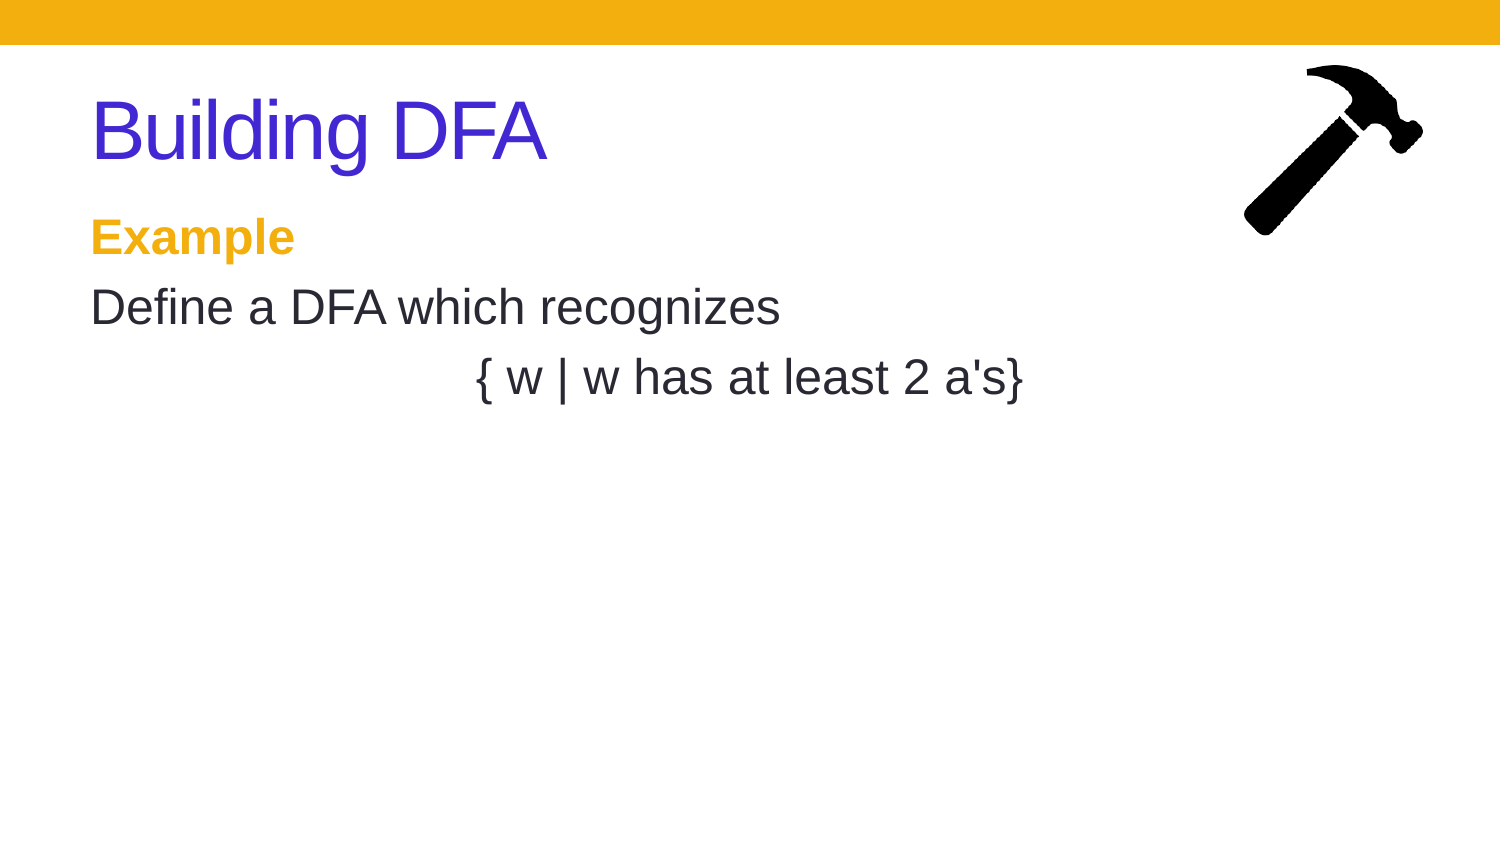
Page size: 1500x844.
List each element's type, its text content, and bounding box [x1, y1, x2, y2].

list Example Define a DFA which recognizes { w | w has at least 2 a's} [75, 196, 1425, 797]
title Building DFA [75, 65, 1243, 188]
picture [1244, 65, 1426, 236]
